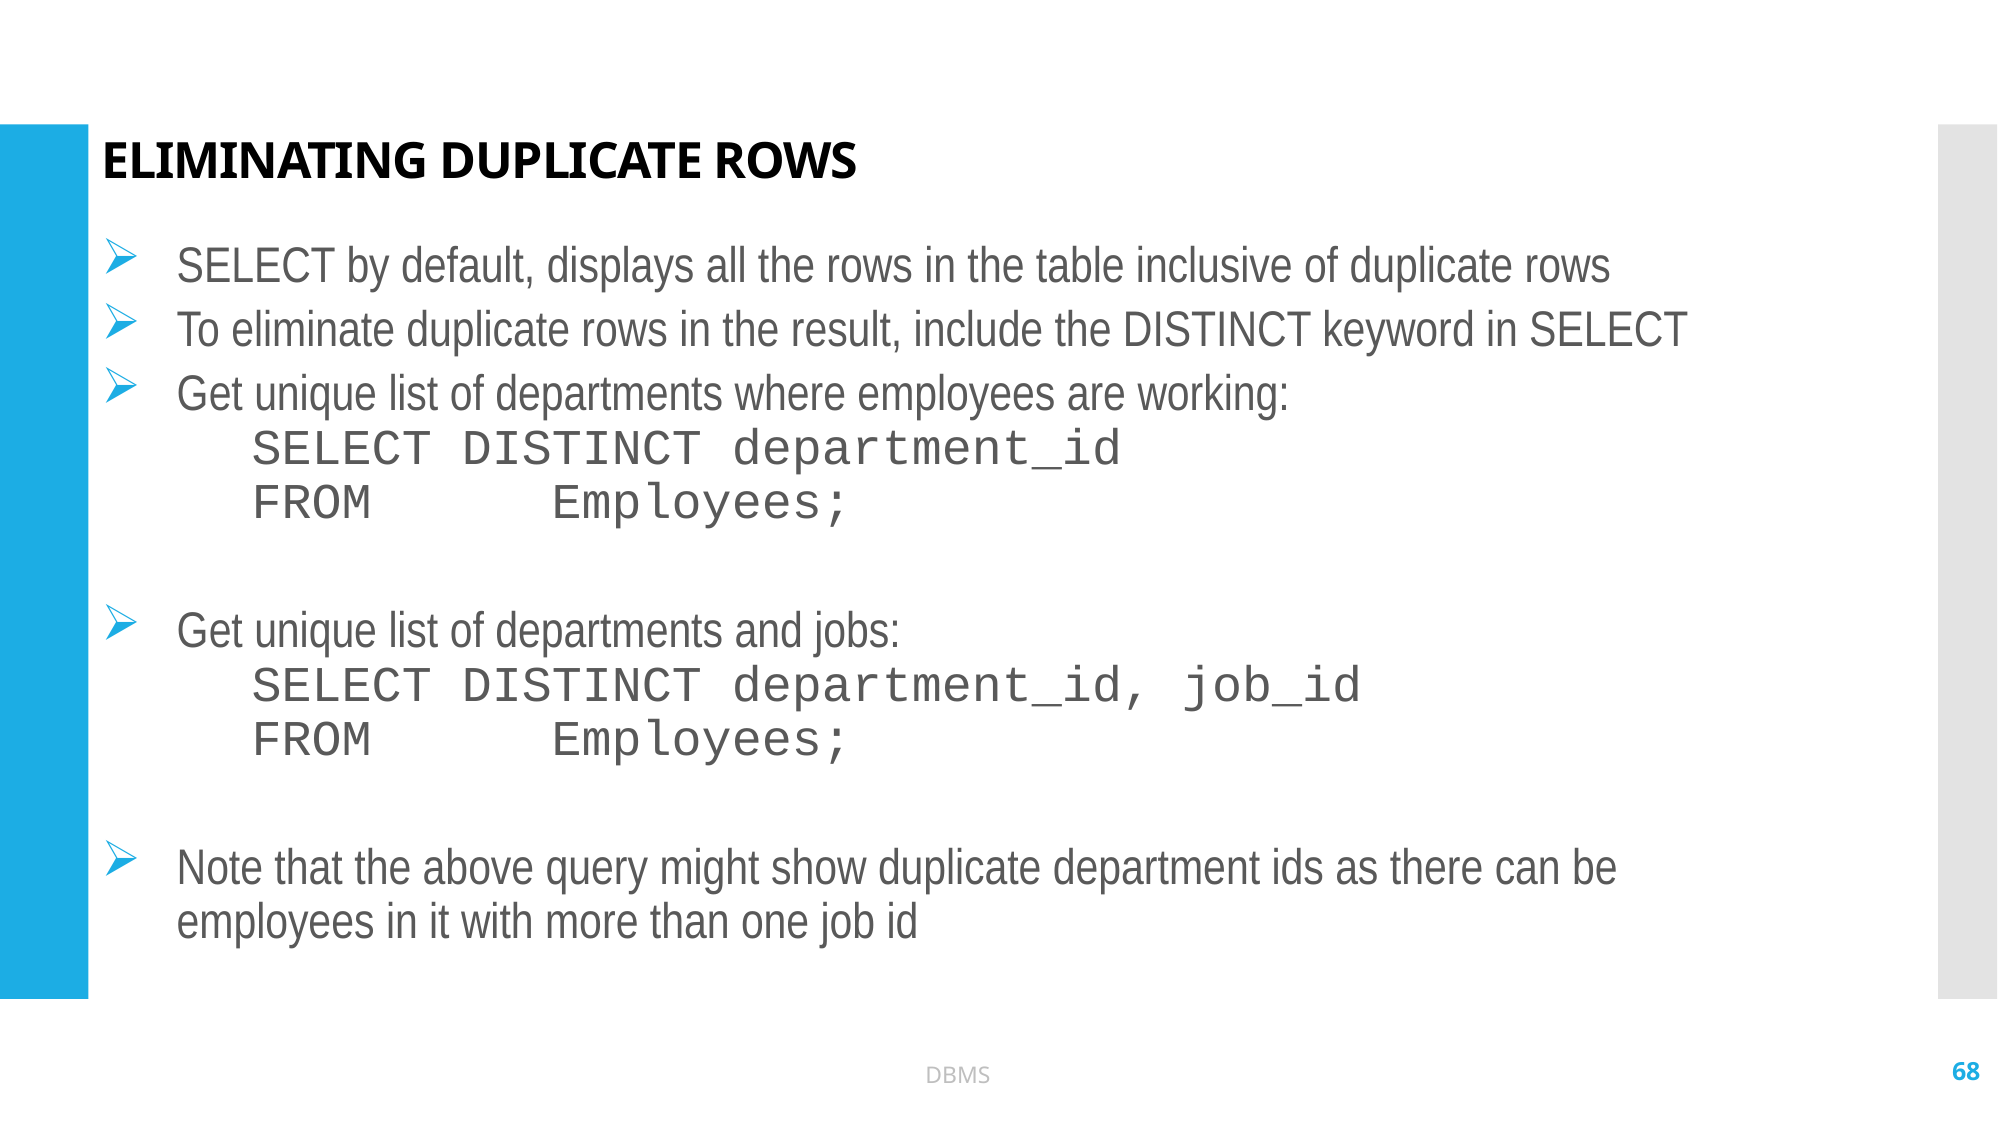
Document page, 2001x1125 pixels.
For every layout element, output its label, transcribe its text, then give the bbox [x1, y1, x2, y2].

list SELECT by default, displays all the rows in the table inclusive of duplicate rows To eliminate duplicate rows in the result, include the DISTINCT keyword in SELECT Get unique list of departments where employees are working: SELECT DISTINCT department_id FROM Employees; Get unique list of departments and jobs: SELECT DISTINCT department_id, job_id FROM Employees; Note that the above query might show duplicate department ids as there can be employees in it with more than one job id [86, 231, 1830, 1036]
slide_number 68 [1744, 1042, 1996, 1103]
title ELIMINATING DUPLICATE ROWS [86, 128, 1653, 189]
footer DBMS [473, 1046, 1443, 1107]
